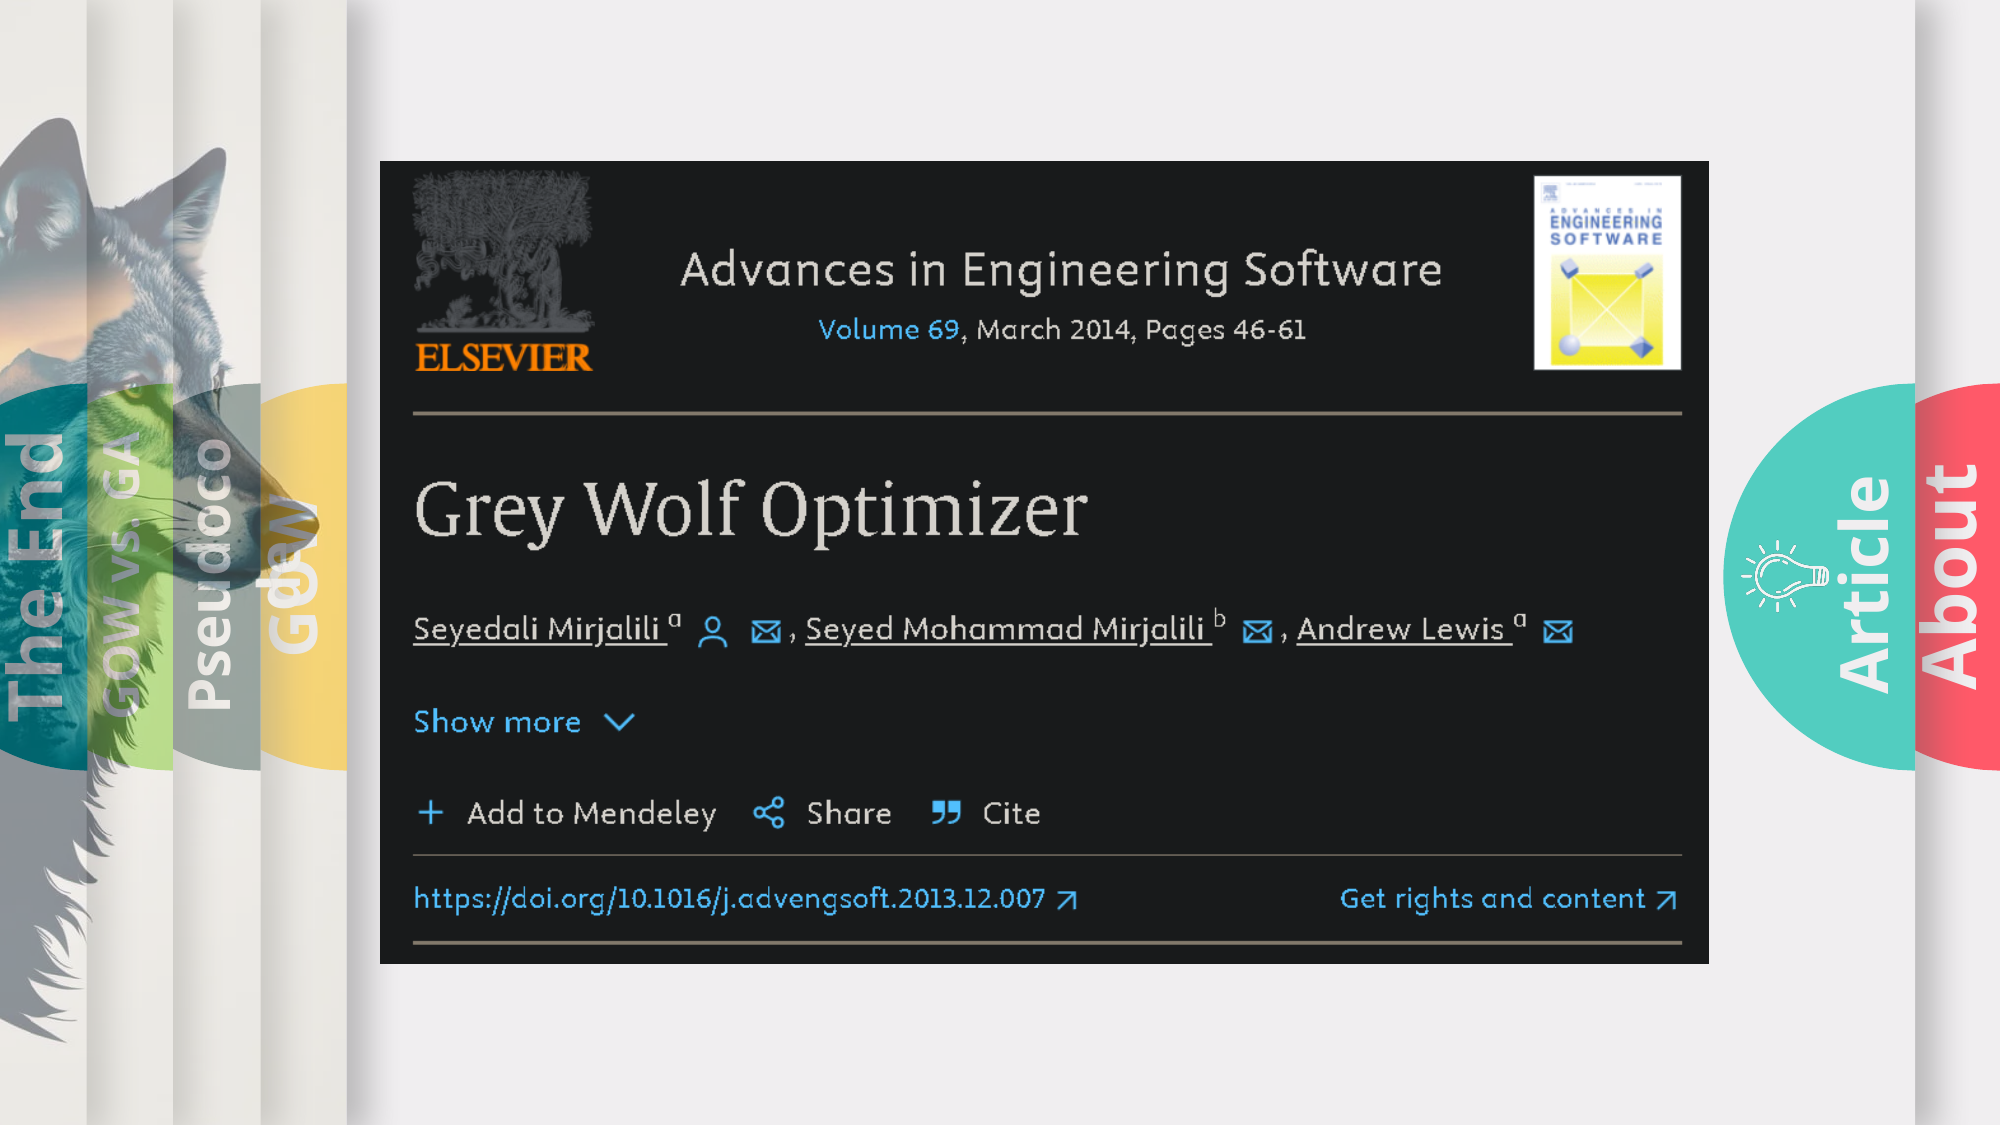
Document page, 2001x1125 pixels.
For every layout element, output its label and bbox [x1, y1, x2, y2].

text_box [1916, 0, 2000, 1125]
picture [380, 161, 1709, 964]
picture [0, 0, 346, 1125]
text_box [347, 0, 1916, 1125]
